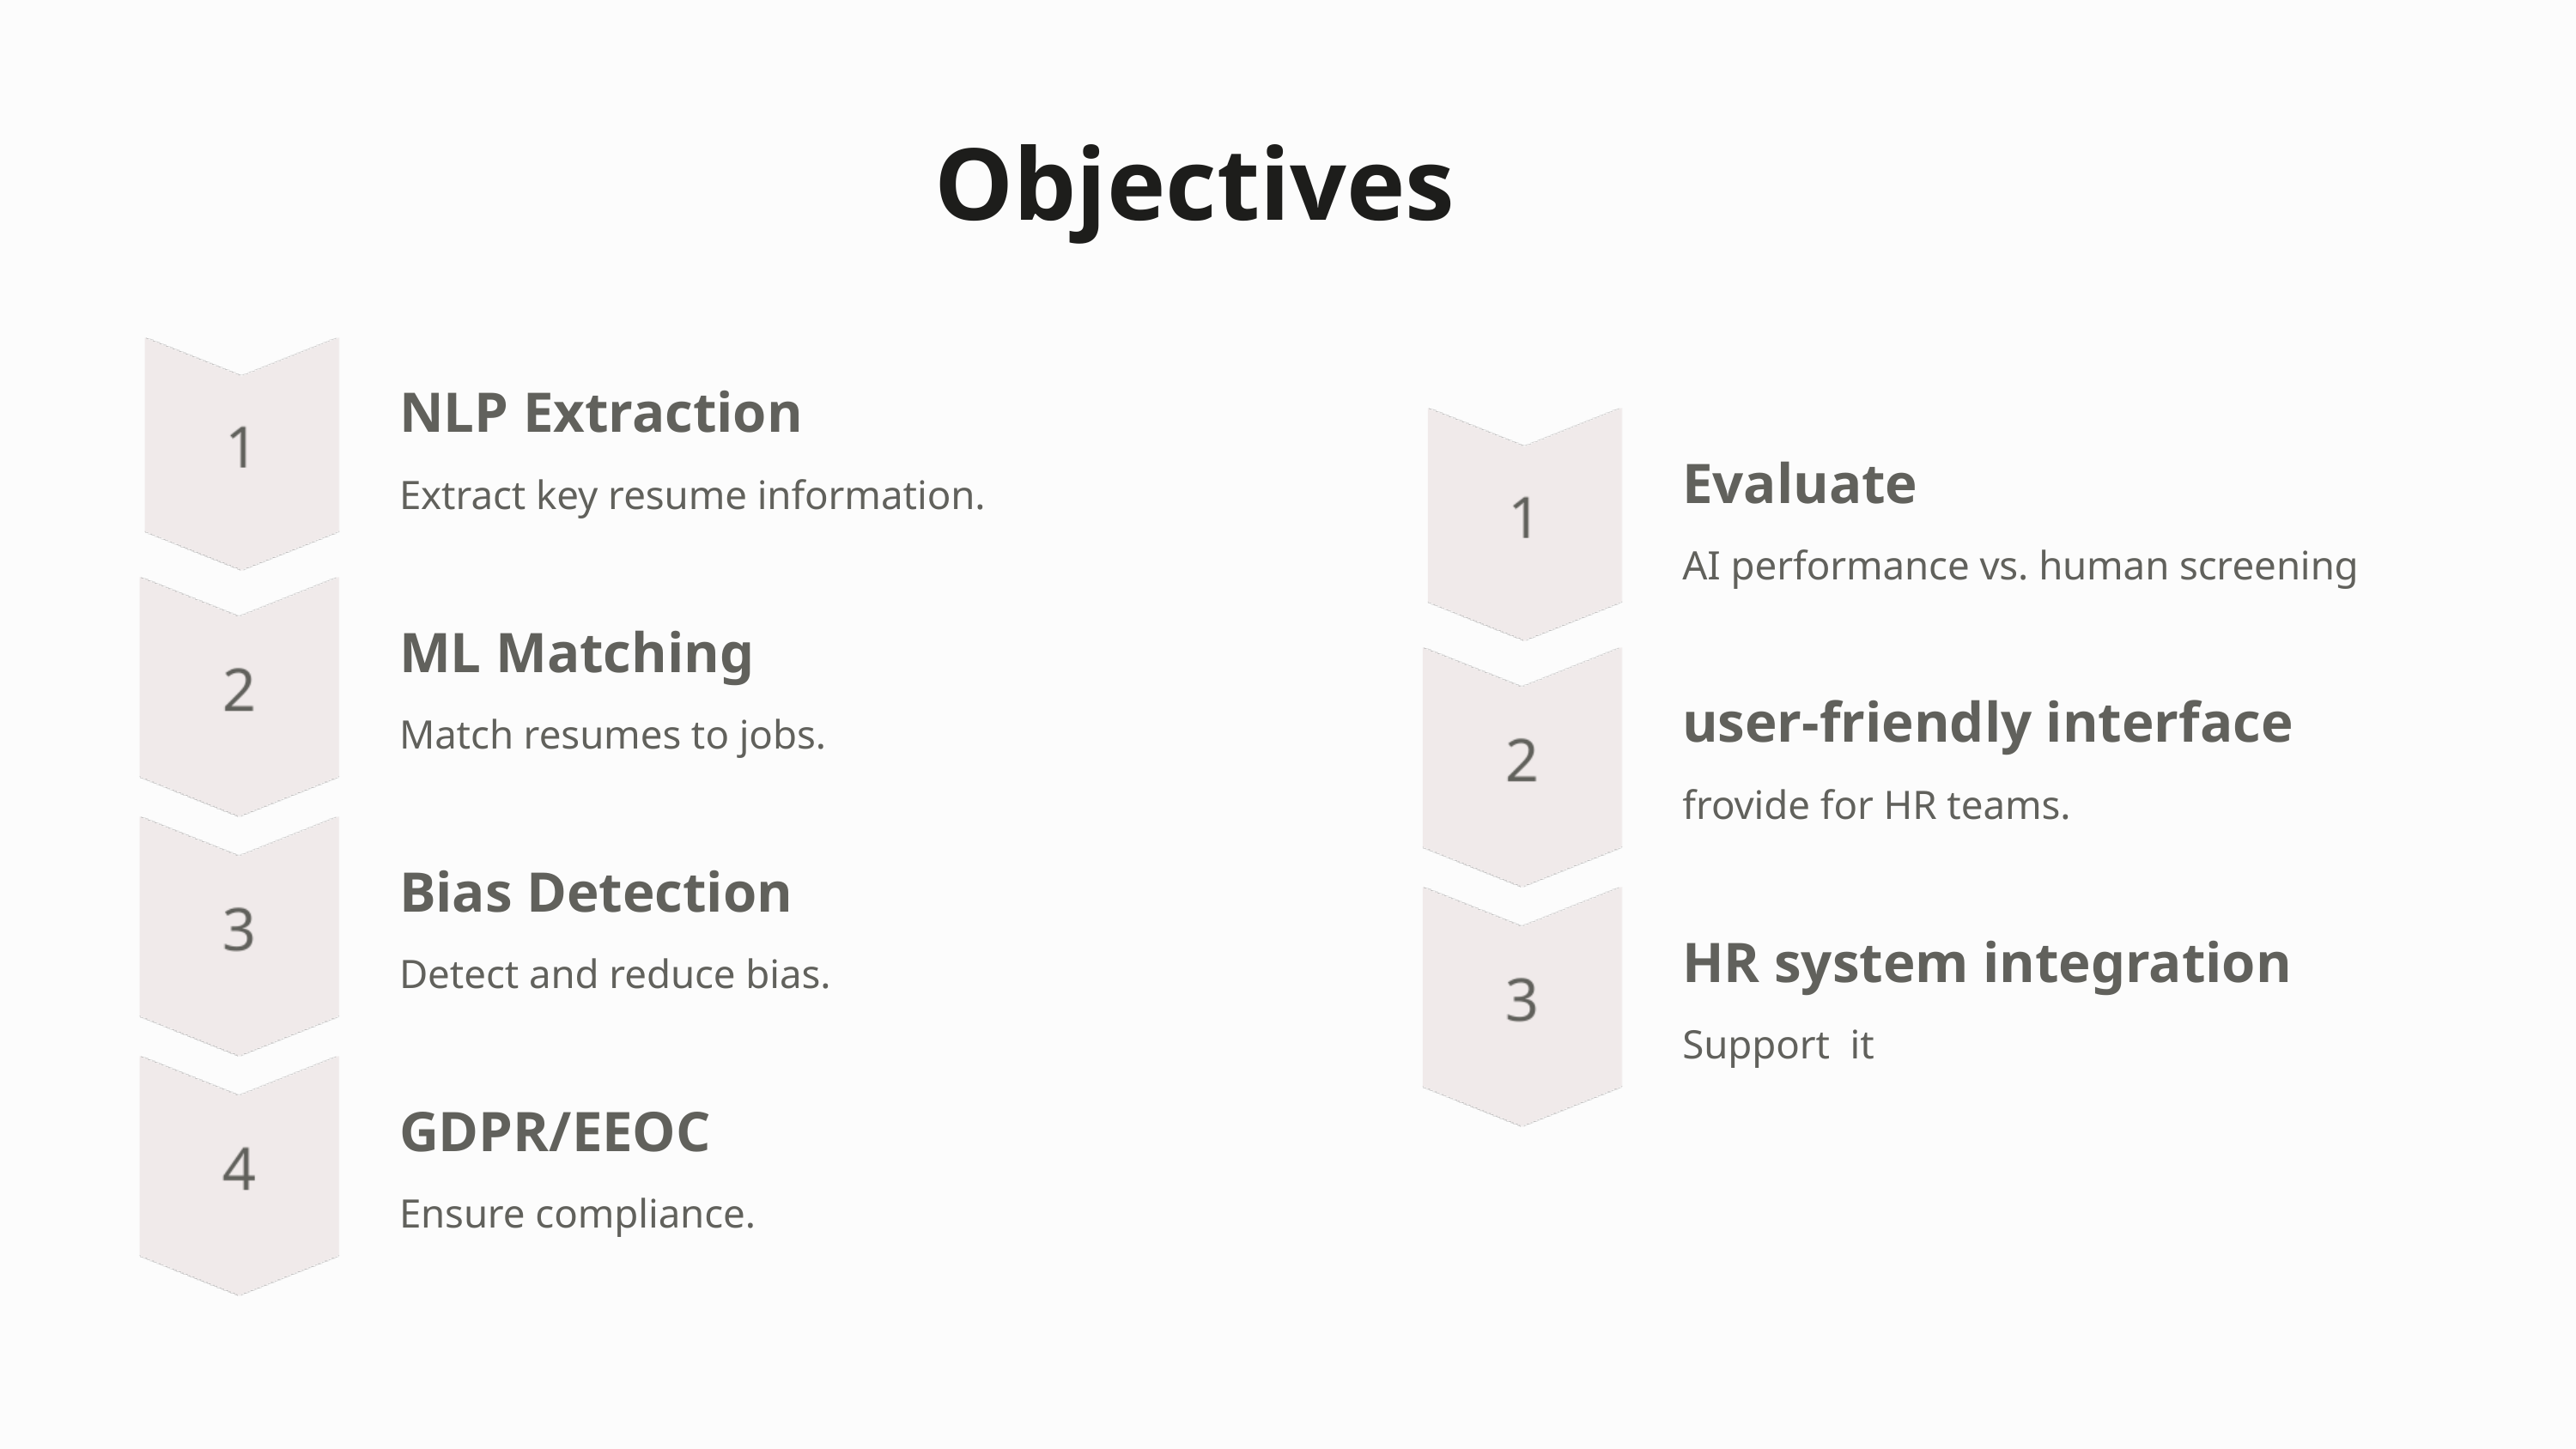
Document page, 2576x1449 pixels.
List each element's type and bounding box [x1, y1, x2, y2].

text_box [398, 377, 899, 463]
text_box [934, 118, 1501, 289]
text_box [0, 0, 2576, 1449]
text_box [1681, 687, 2403, 773]
text_box [398, 943, 1471, 1007]
text_box [398, 1095, 899, 1181]
text_box [1682, 447, 2182, 532]
text_box [398, 616, 899, 702]
text_box [1682, 1013, 2576, 1080]
text_box [398, 1182, 1471, 1246]
text_box [398, 856, 899, 942]
text_box [398, 463, 1471, 528]
text_box [398, 703, 1471, 767]
text_box [1682, 926, 2360, 1011]
text_box [1682, 773, 2576, 904]
text_box [1682, 533, 2576, 634]
